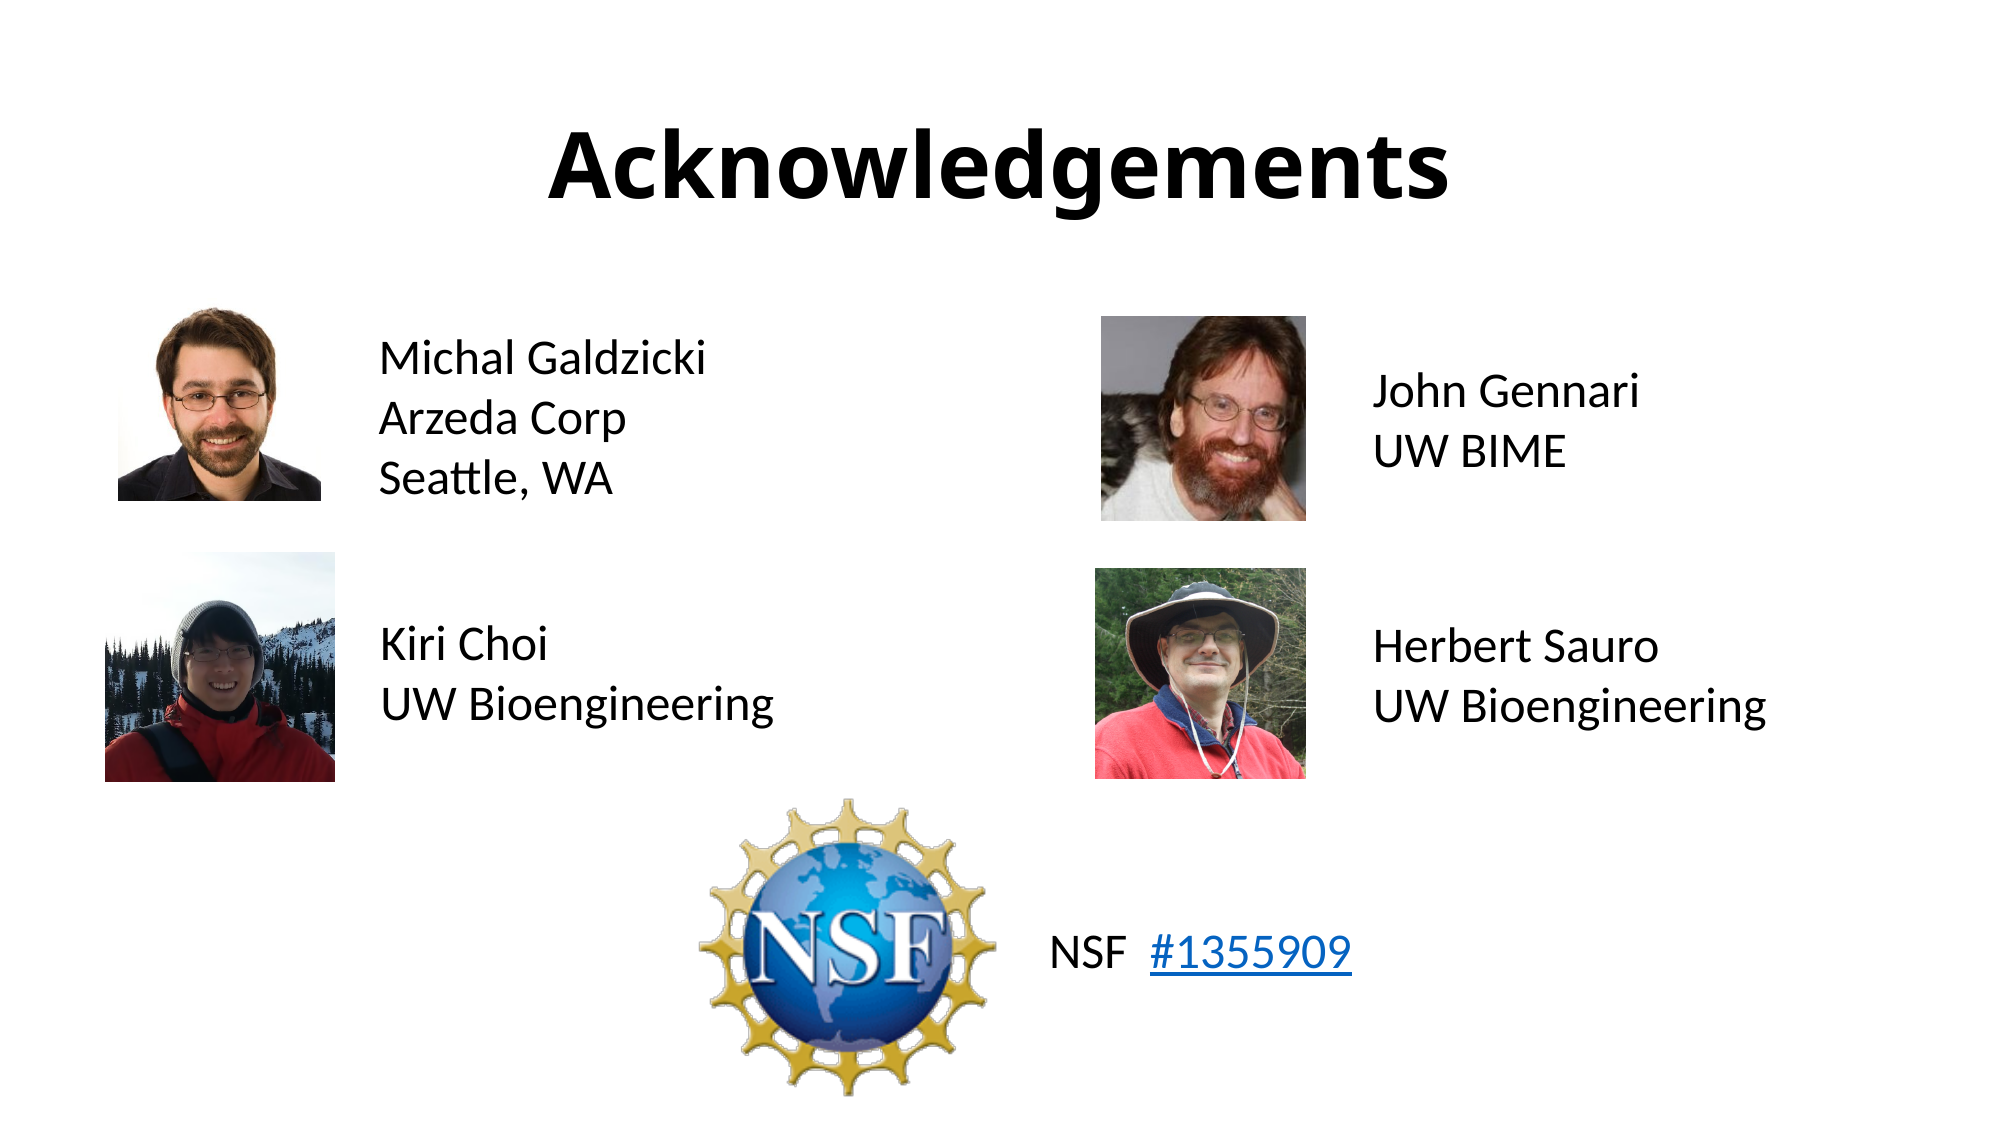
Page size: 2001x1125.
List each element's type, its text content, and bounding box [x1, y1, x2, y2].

text_box Michal Galdzicki Arzeda Corp Seattle, WA [363, 317, 850, 512]
text_box John Gennari UW BIME [1357, 350, 1656, 485]
picture [696, 794, 1001, 1100]
text_box Herbert Sauro UW Bioengineering [1358, 605, 1782, 741]
picture [118, 298, 321, 501]
picture [1095, 568, 1306, 779]
text_box Kiri Choi UW Bioengineering [365, 602, 790, 738]
picture [105, 552, 335, 782]
text_box NSF #1355909 [1023, 911, 1378, 987]
picture [1101, 316, 1306, 521]
title Acknowledgements [137, 59, 1863, 278]
